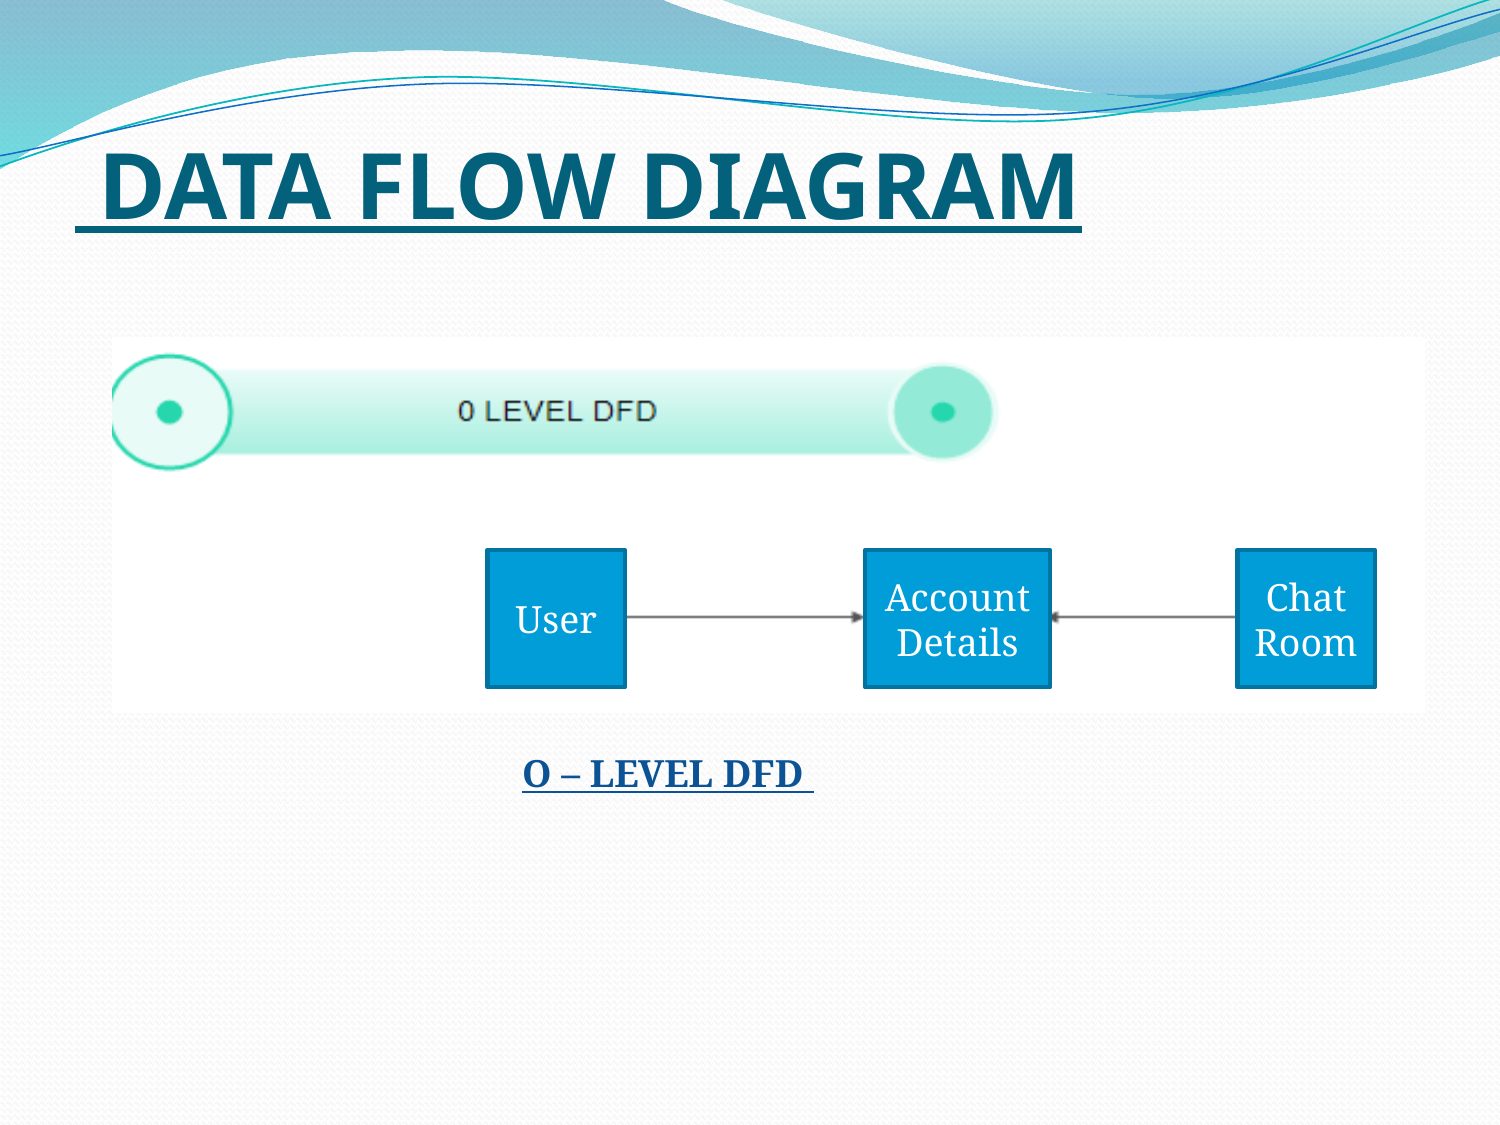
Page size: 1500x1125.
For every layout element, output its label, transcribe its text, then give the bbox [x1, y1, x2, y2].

text_box O – LEVEL DFD [507, 742, 829, 803]
title DATA FLOW DIAGRAM [75, 115, 1438, 238]
picture [112, 337, 1426, 713]
